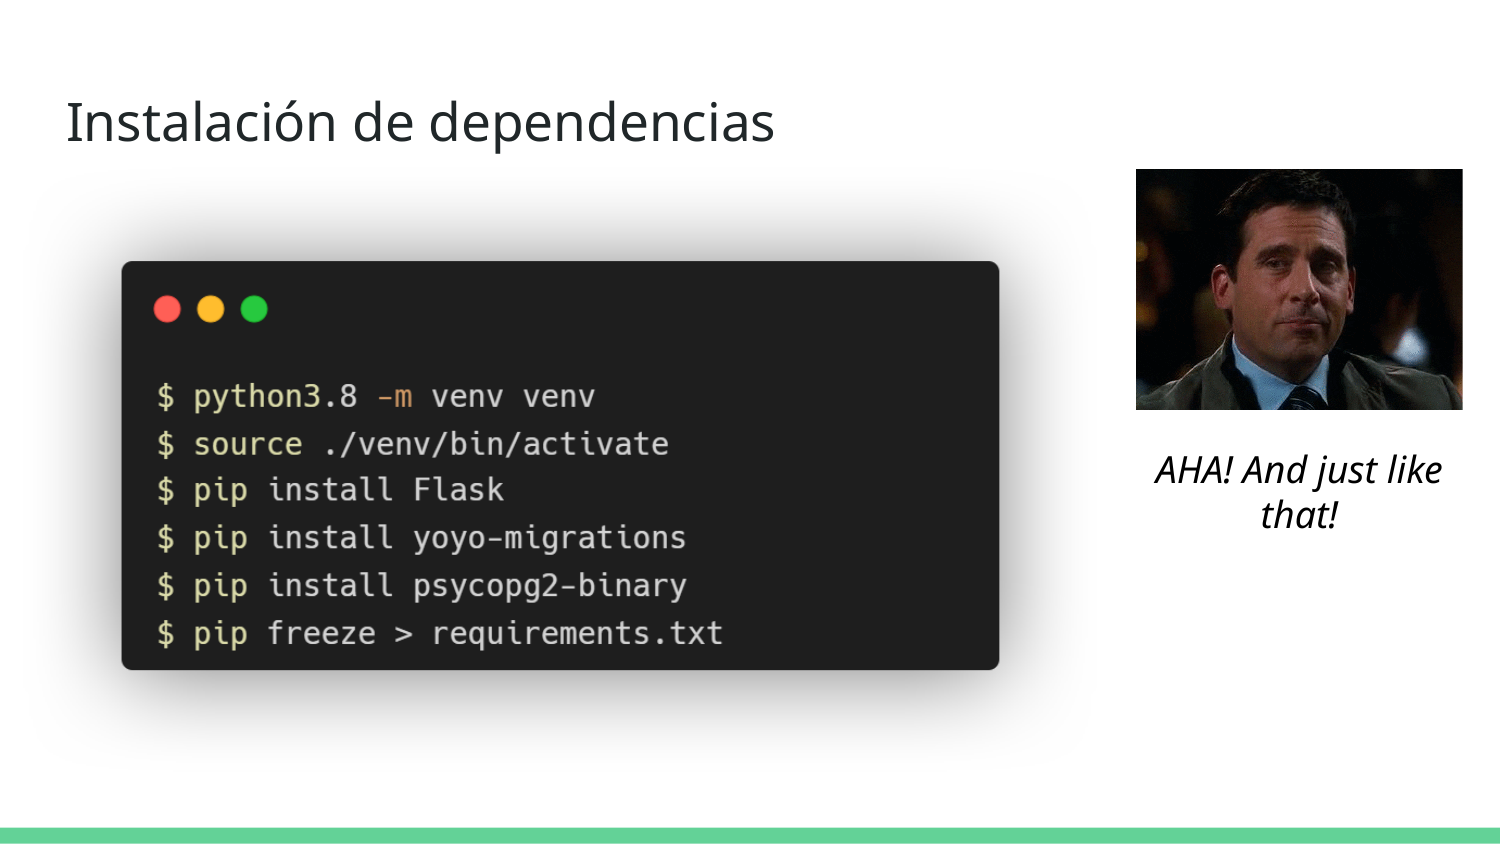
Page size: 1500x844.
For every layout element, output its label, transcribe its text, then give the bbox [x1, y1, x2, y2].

title Instalación de dependencias [51, 72, 1449, 157]
picture [0, 148, 1122, 792]
picture [1135, 159, 1463, 411]
text_box AHA! And just like that! [1191, 431, 1500, 552]
